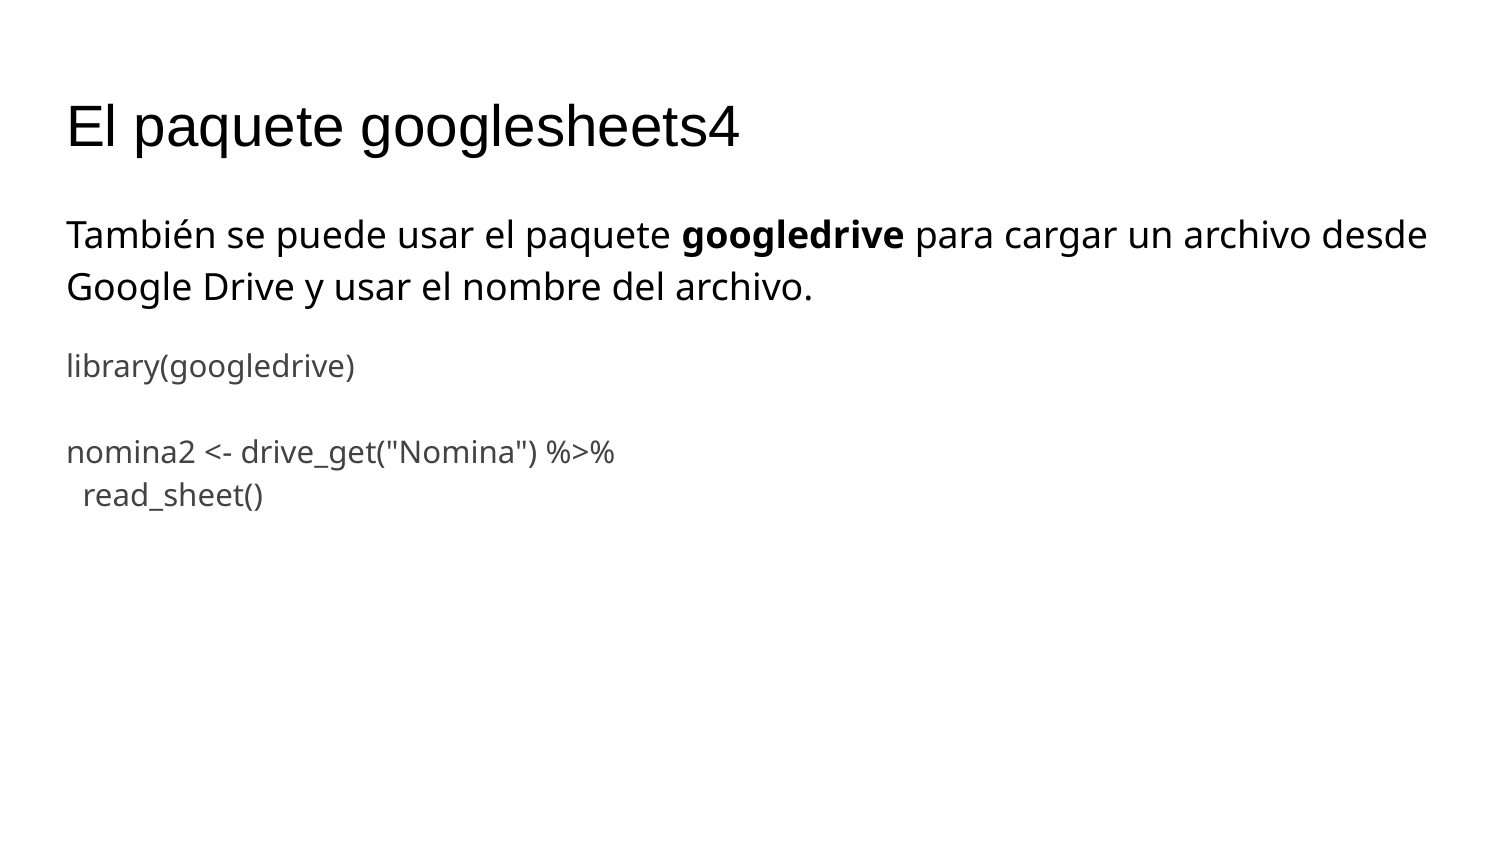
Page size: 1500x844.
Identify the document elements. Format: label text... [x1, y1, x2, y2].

title El paquete googlesheets4 [51, 72, 1449, 167]
list También se puede usar el paquete googledrive para cargar un archivo desde Google Drive y usar el nombre del archivo. library(googledrive) nomina2 <- drive_get("Nomina") %>% read_sheet() [51, 189, 1449, 750]
